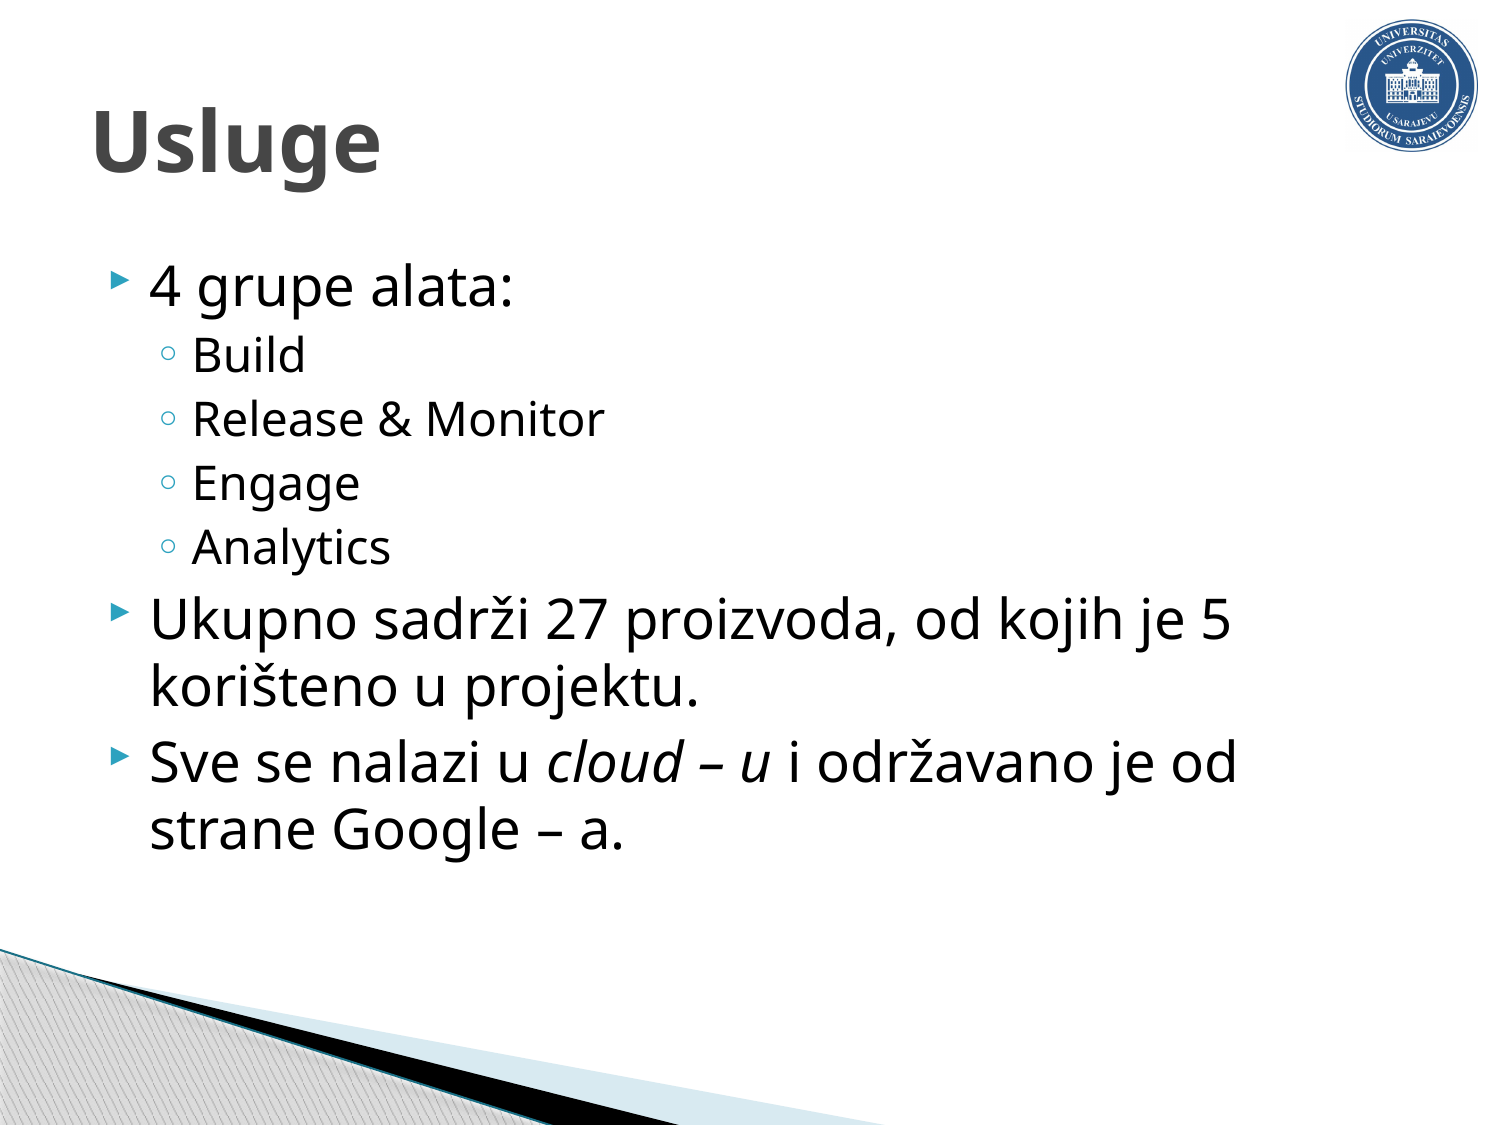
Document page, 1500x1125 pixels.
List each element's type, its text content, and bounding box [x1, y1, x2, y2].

title Usluge [75, 45, 1425, 233]
picture [1345, 19, 1479, 152]
list 4 grupe alata: Build Release & Monitor Engage Analytics Ukupno sadrži 27 proizvoda, od kojih je 5 korišteno u projektu. Sve se nalazi u cloud – u i održavano je od strane Google – a. [75, 243, 1425, 986]
